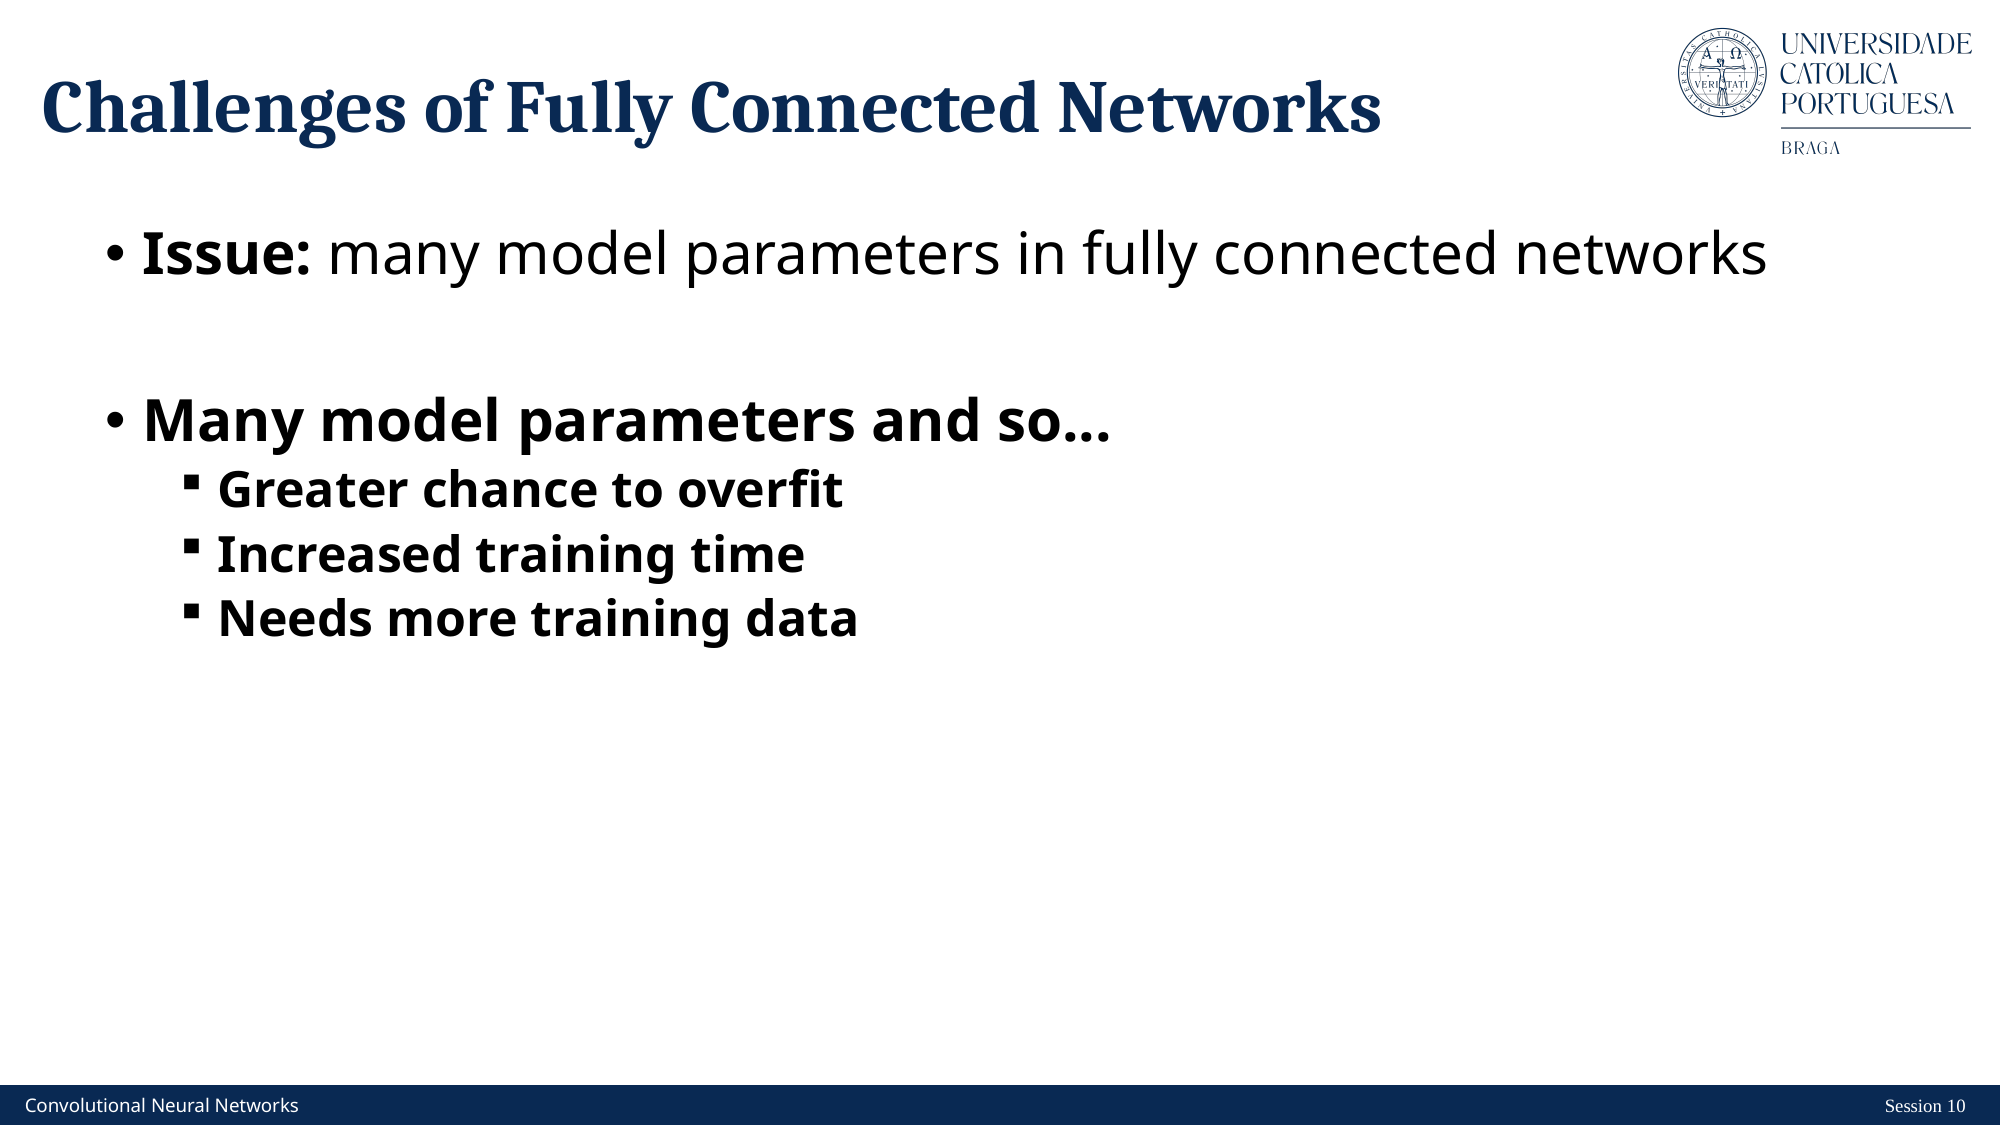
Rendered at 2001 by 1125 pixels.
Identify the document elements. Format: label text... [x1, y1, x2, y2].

text_box [0, 1085, 2000, 1125]
title Challenges of Fully Connected Networks [27, 0, 1753, 218]
list Issue: many model parameters in fully connected networks Many model parameters and so... Greater chance to overfit Increased training time Needs more training data [89, 216, 1895, 1075]
text_box Convolutional Neural Networks [9, 1086, 1126, 1125]
text_box Session 10 [1126, 1086, 1981, 1125]
picture [1672, 18, 1982, 163]
